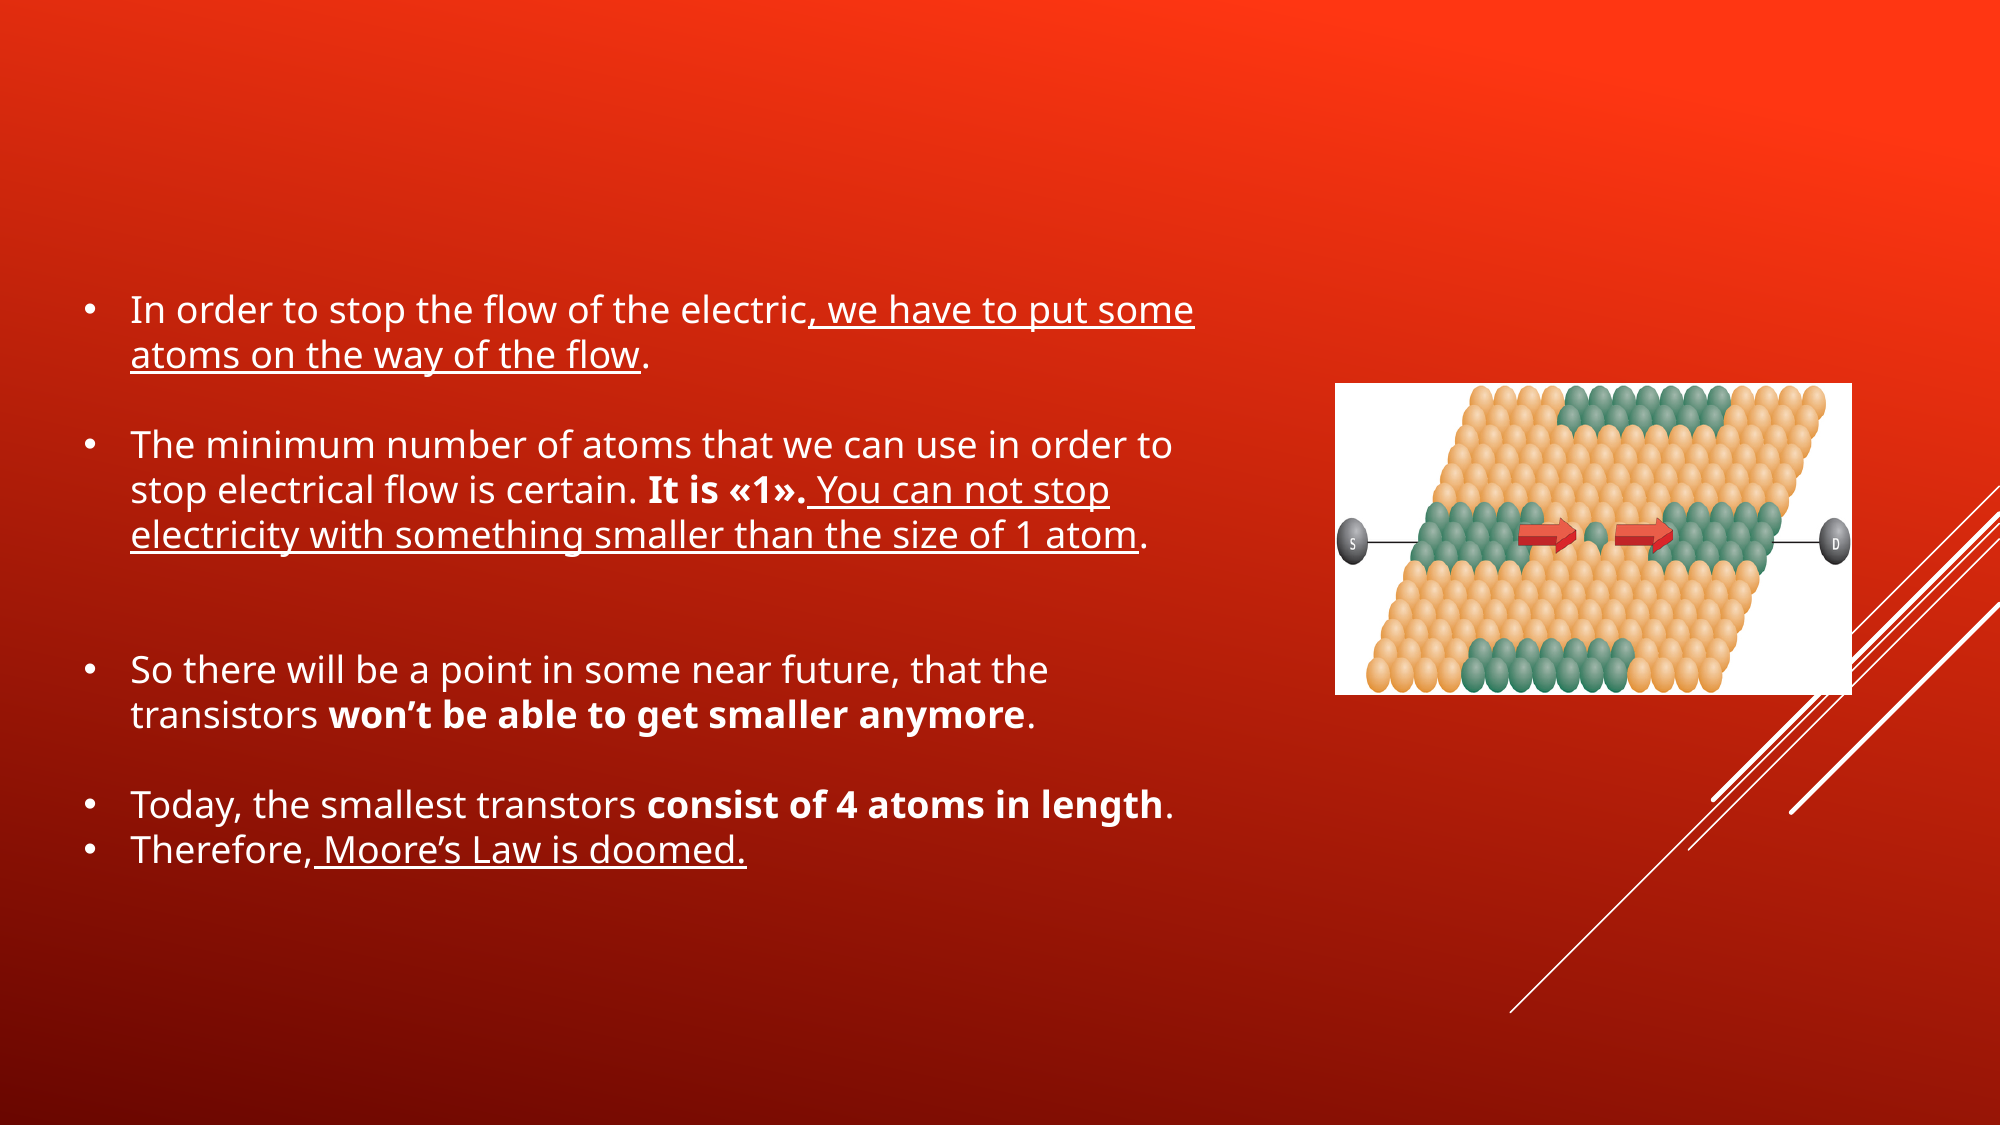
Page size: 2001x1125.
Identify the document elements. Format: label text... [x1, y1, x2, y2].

text_box In order to stop the flow of the electric, we have to put some atoms on the way of the flow. The minimum number of atoms that we can use in order to stop electrical flow is certain. It is «1». You can not stop electricity with something smaller than the size of 1 atom. So there will be a point in some near future, that the transistors won’t be able to get smaller anymore. Today, the smallest transtors consist of 4 atoms in length. Therefore, Moore’s Law is doomed. [68, 278, 1248, 878]
picture [1334, 383, 1852, 695]
